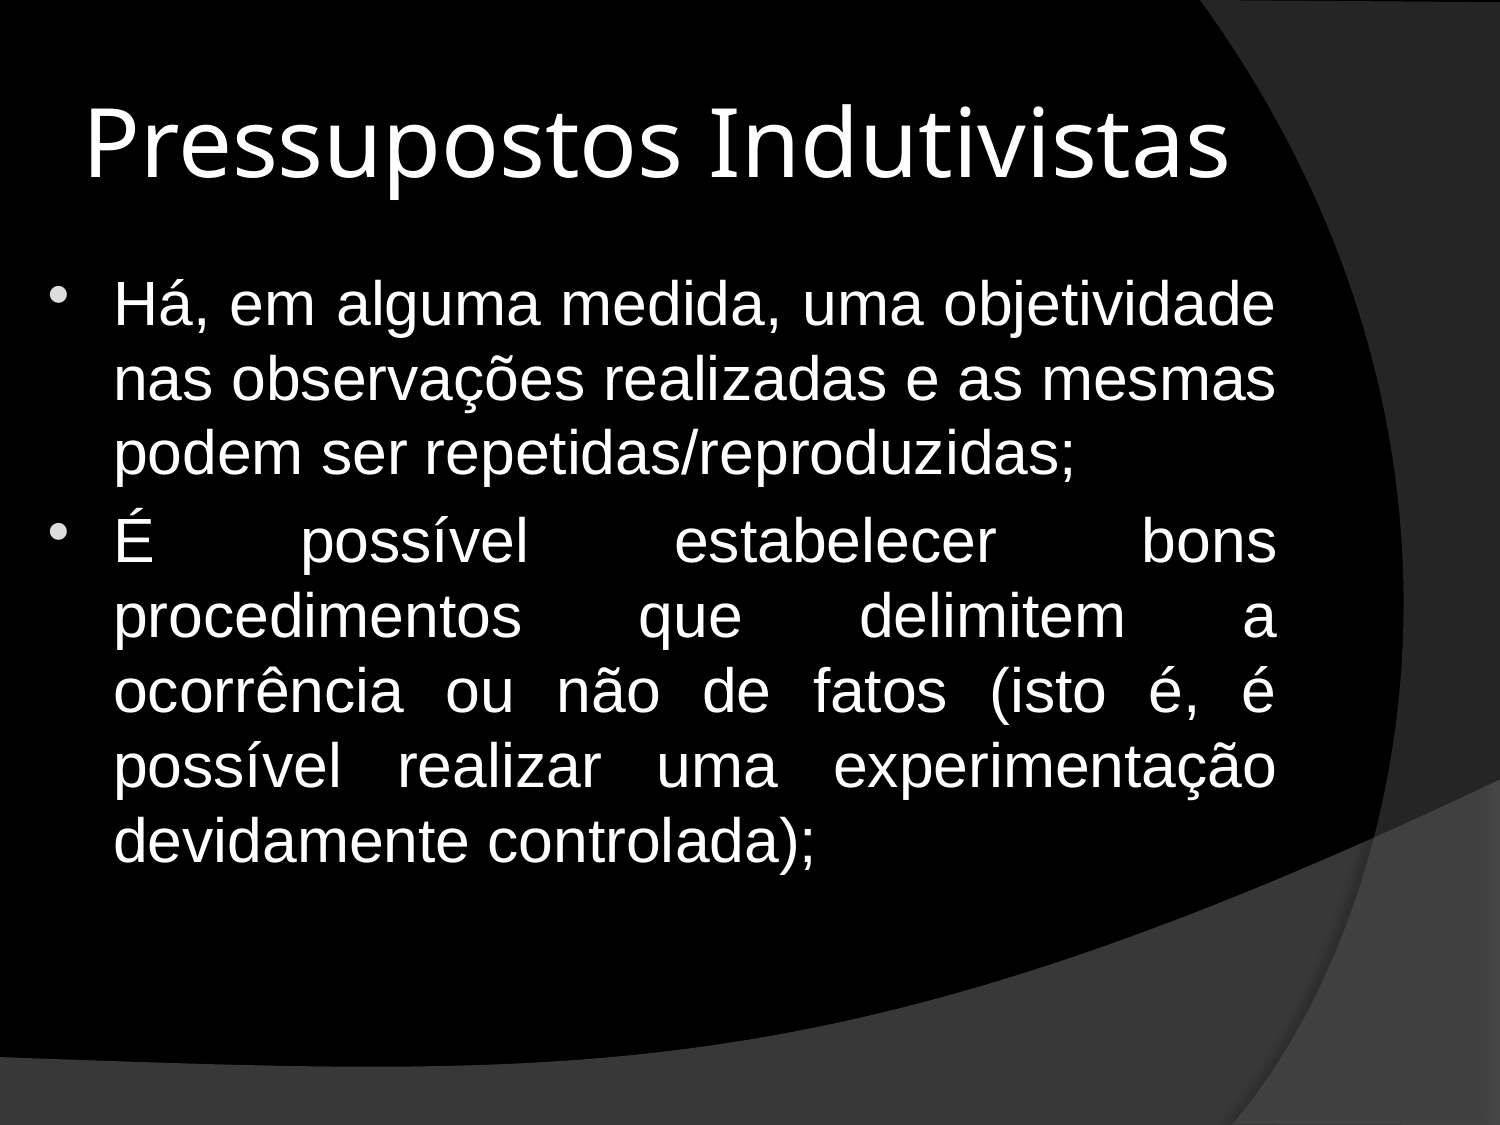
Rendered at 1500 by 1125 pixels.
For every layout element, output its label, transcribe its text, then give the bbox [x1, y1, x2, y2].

list Há, em alguma medida, uma objetividade nas observações realizadas e as mesmas podem ser repetidas/reproduzidas; É possível estabelecer bons procedimentos que delimitem a ocorrência ou não de fatos (isto é, é possível realizar uma experimentação devidamente controlada); [29, 255, 1294, 1071]
title Pressupostos Indutivistas [75, 45, 1300, 233]
